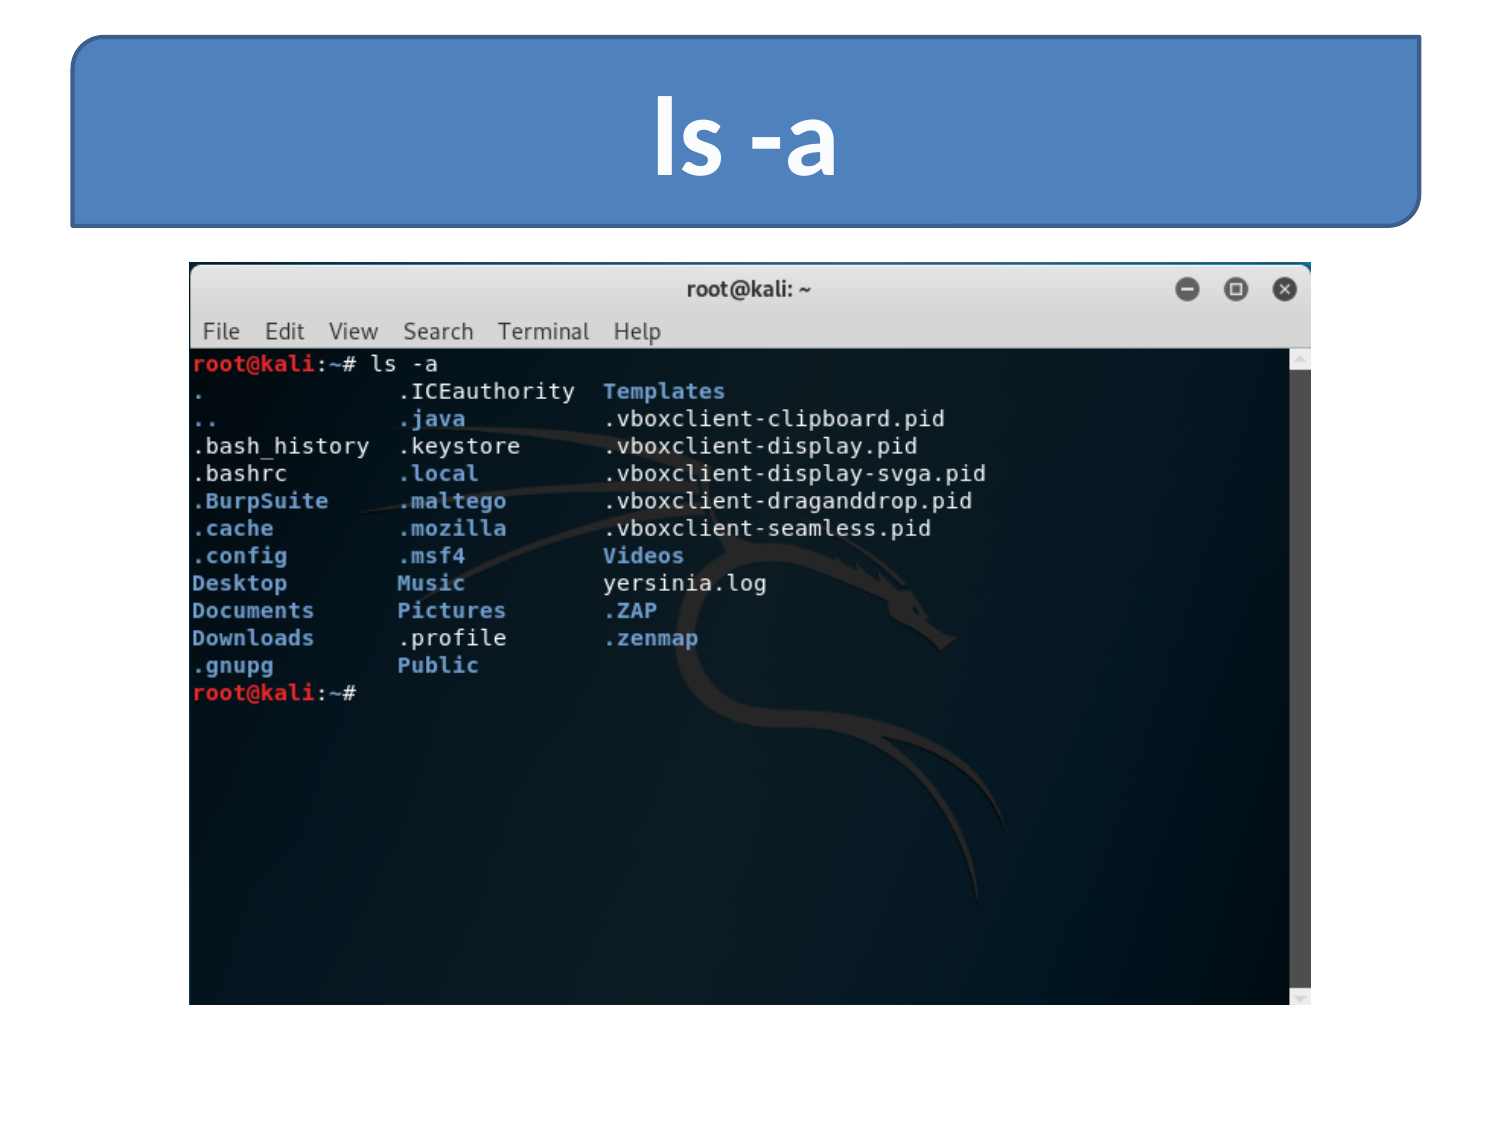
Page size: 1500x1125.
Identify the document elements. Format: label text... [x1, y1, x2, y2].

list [189, 262, 1311, 1006]
text_box [70, 34, 1422, 228]
text_box ls -a [636, 55, 855, 206]
